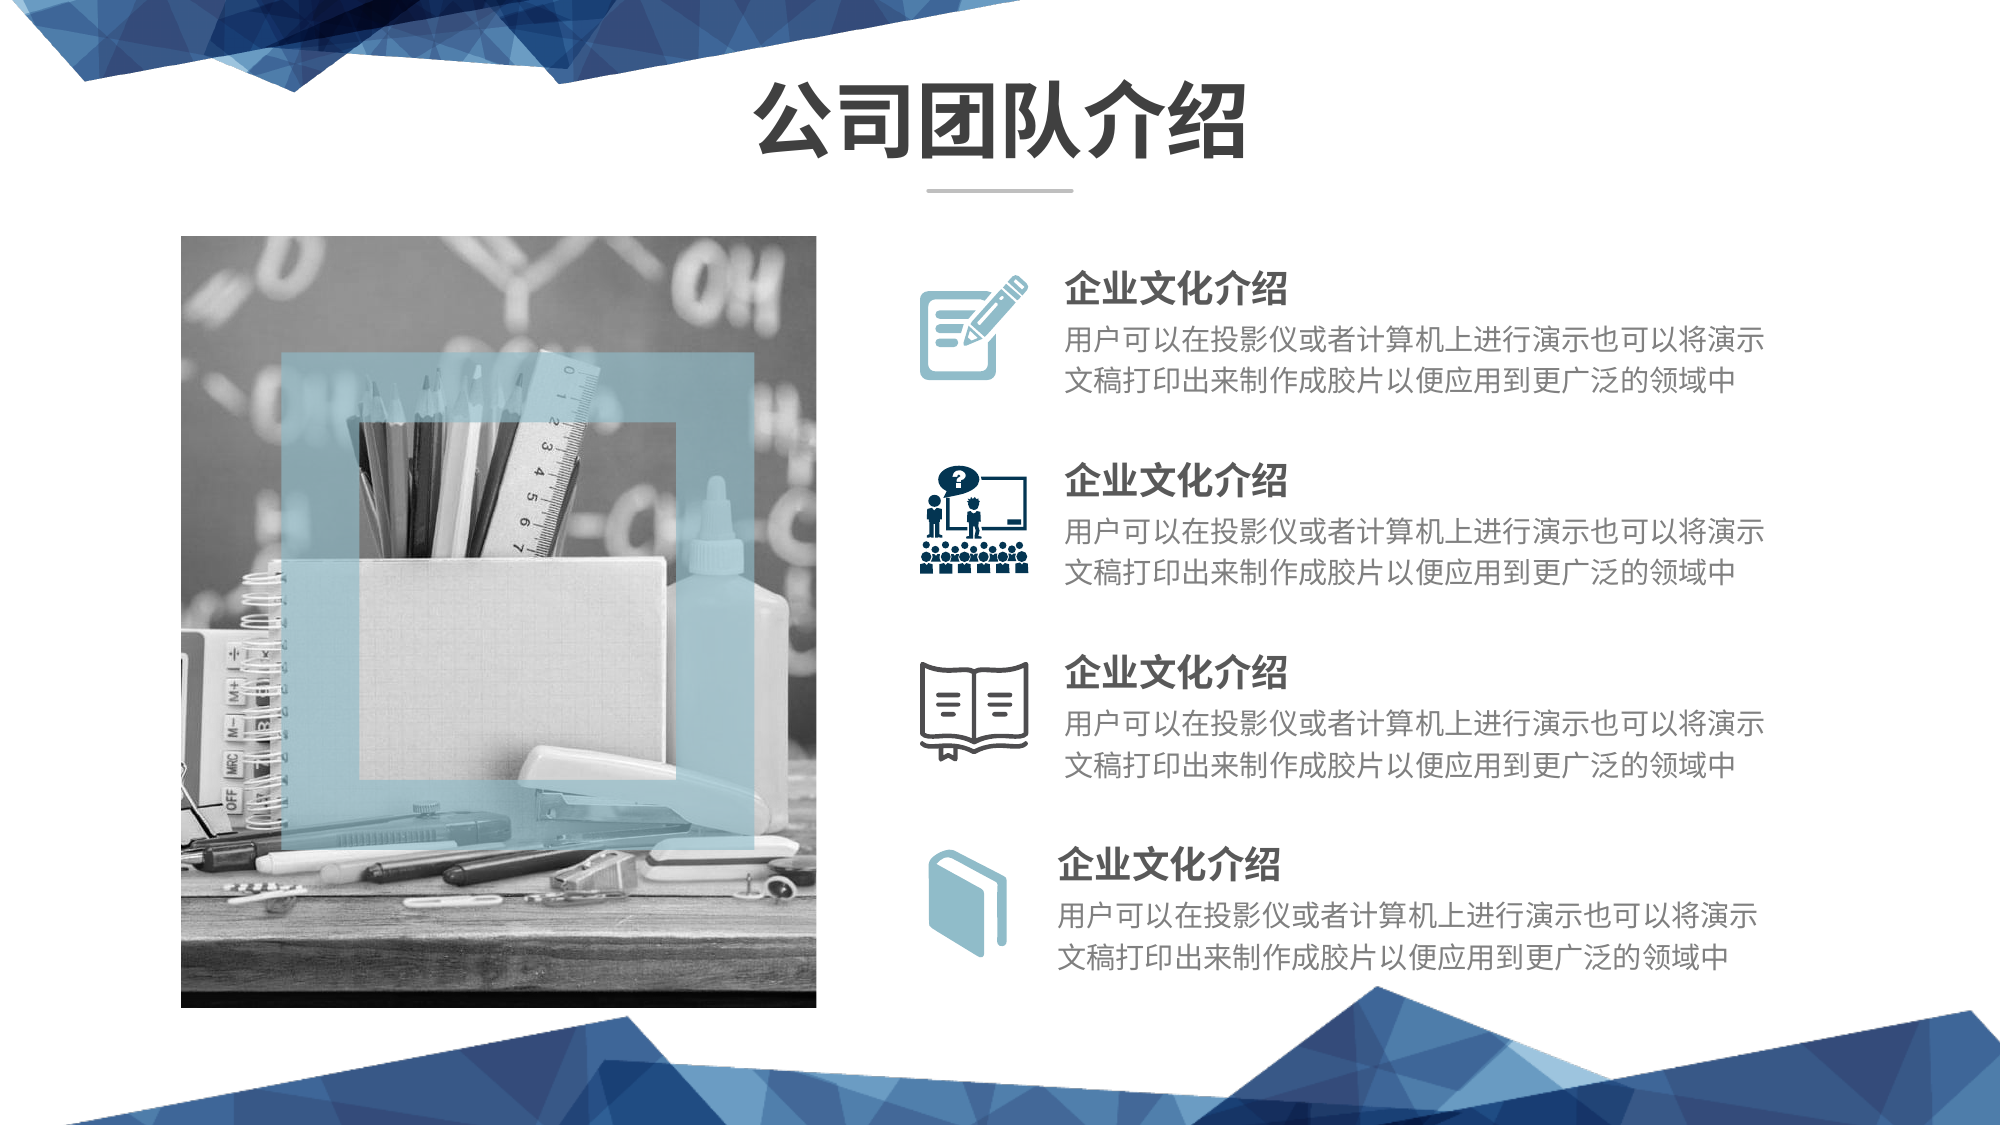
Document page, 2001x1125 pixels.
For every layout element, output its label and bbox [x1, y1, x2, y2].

text_box [919, 440, 1792, 599]
text_box [927, 824, 1785, 955]
text_box [731, 60, 1269, 191]
text_box [919, 632, 1792, 791]
picture [3, 0, 1046, 128]
picture [0, 236, 2000, 1125]
text_box [919, 248, 1792, 407]
